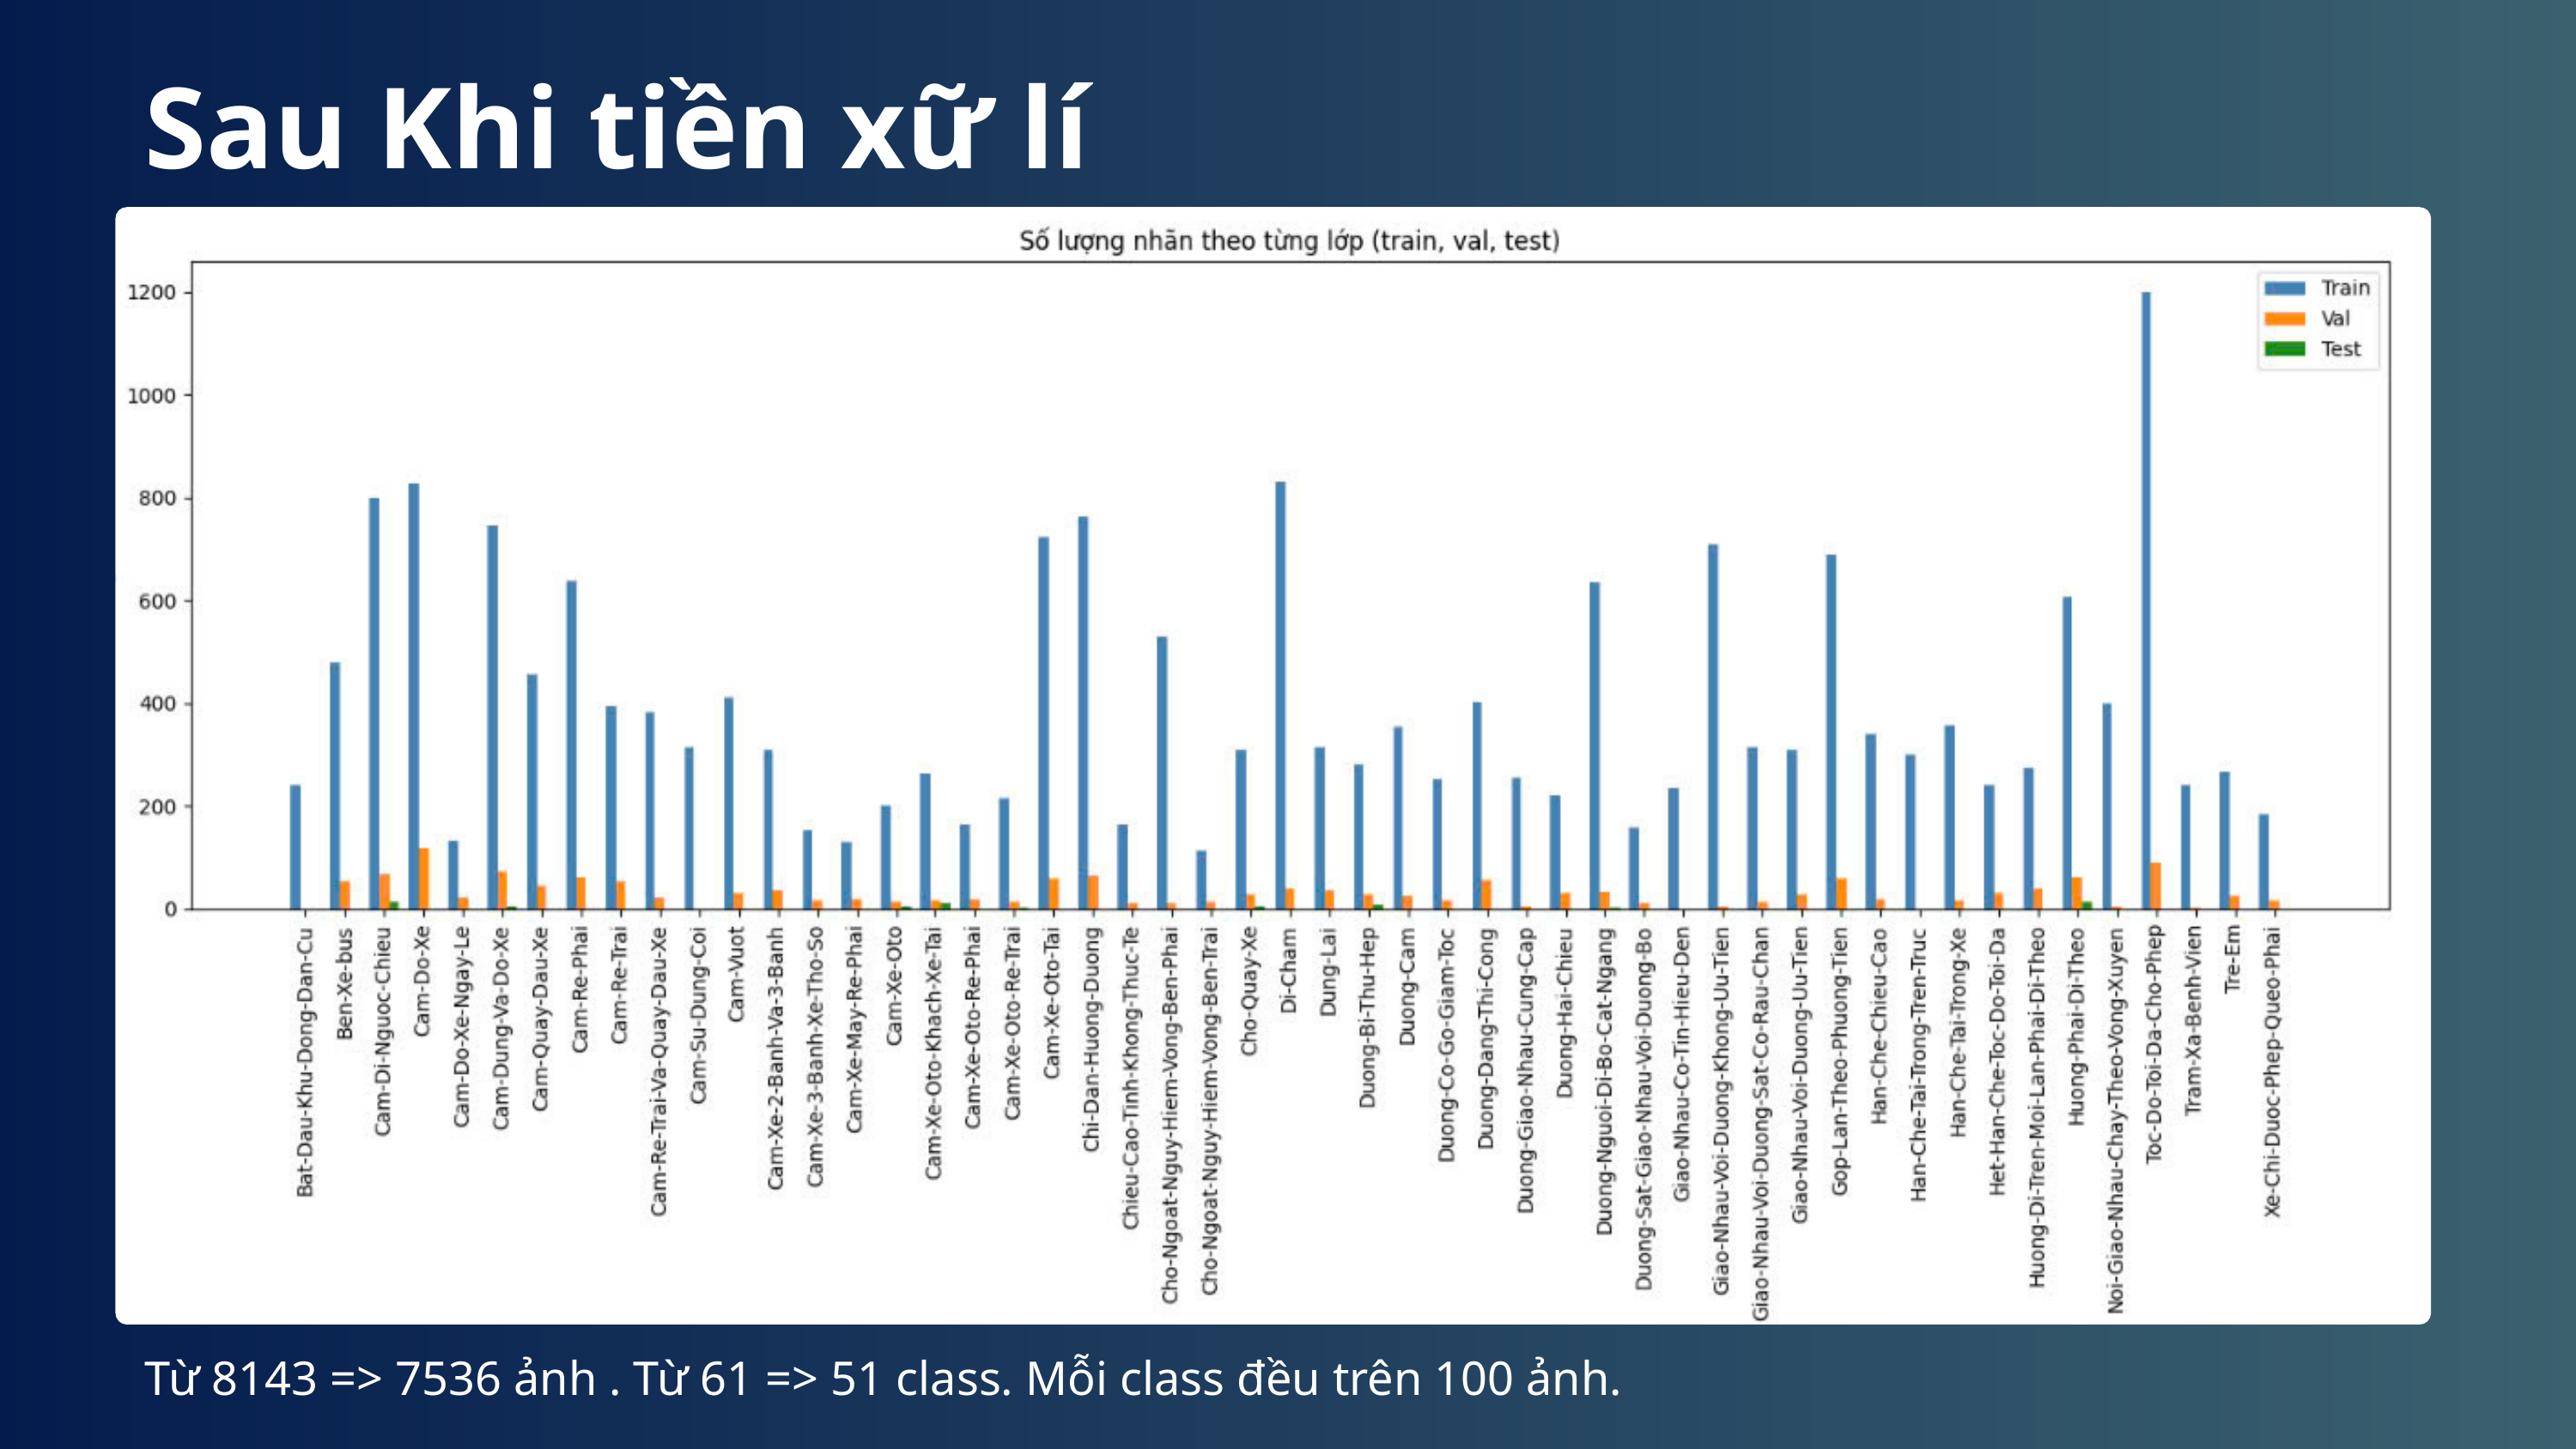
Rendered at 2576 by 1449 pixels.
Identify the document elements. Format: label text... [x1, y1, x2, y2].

text_box Sau Khi tiền xữ lí [144, 33, 1215, 191]
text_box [115, 206, 2432, 1325]
text_box Từ 8143 => 7536 ảnh . Từ 61 => 51 class. Mỗi class đều trên 100 ảnh. [144, 1338, 2019, 1404]
